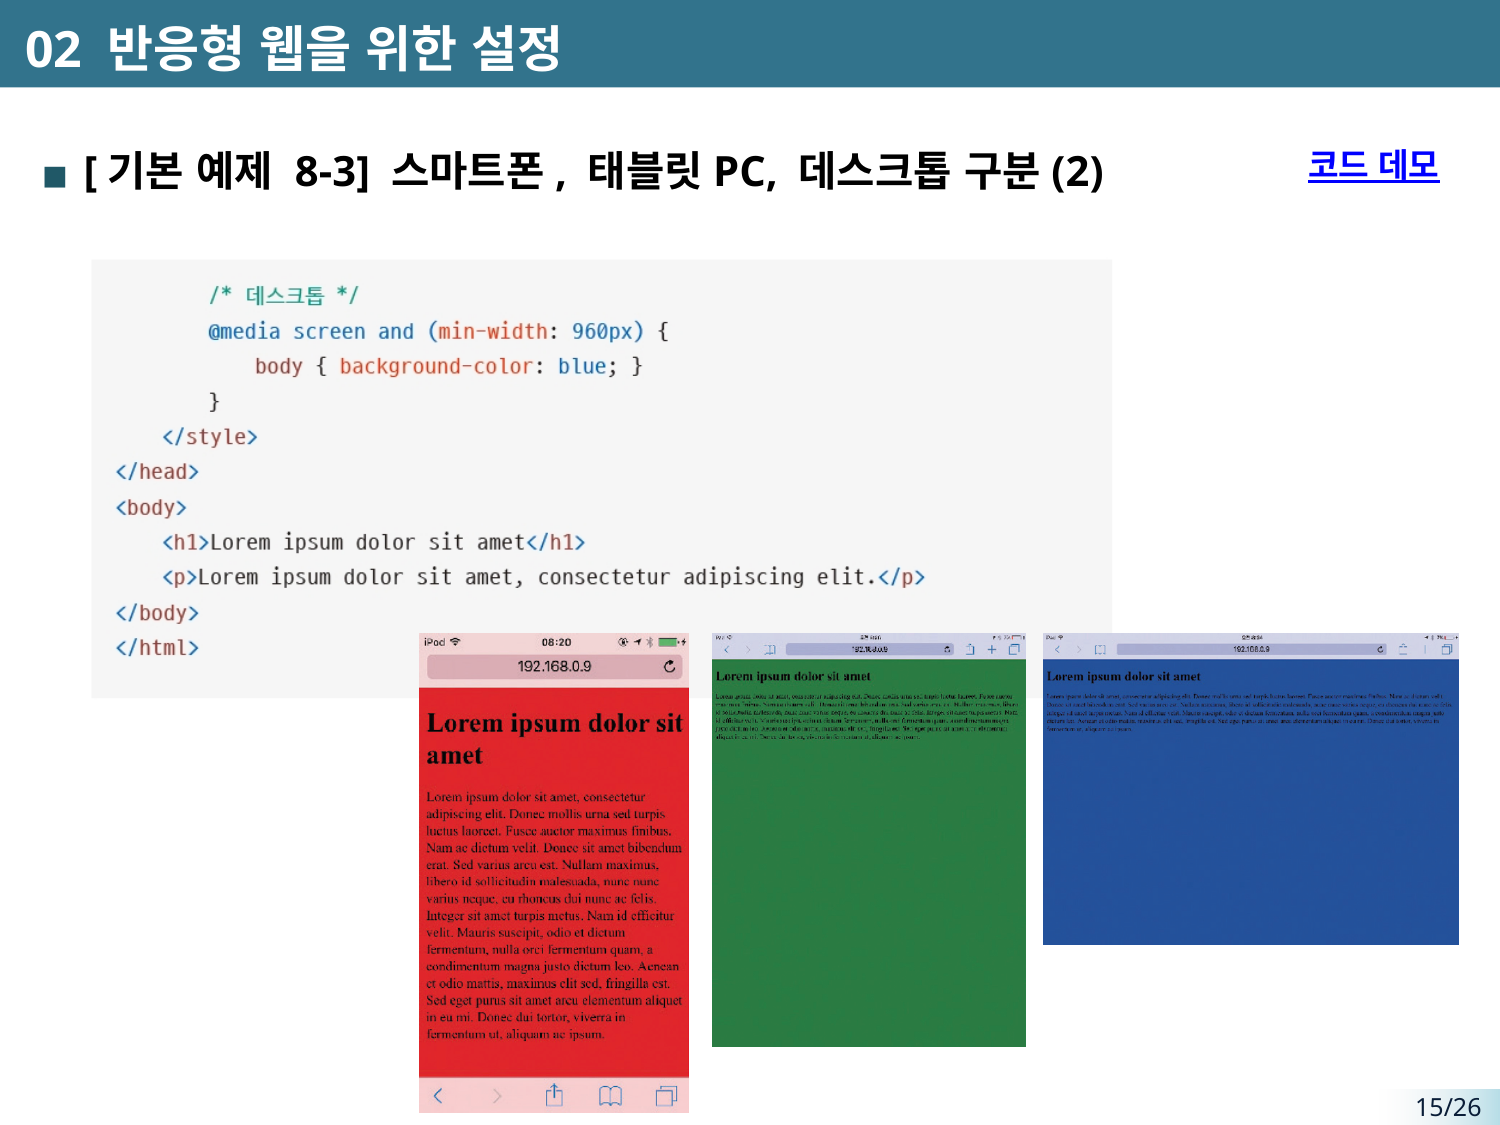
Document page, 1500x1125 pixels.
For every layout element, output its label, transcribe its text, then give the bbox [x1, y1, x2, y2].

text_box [419, 633, 1459, 1113]
text_box 코드 데모 [1293, 137, 1495, 193]
list [기본 예제 8-3] 스마트폰, 태블릿PC, 데스크톱 구분(2) [10, 126, 1481, 1057]
picture [88, 255, 1117, 704]
title 02 반응형 웹을 위한 설정 [10, 8, 1288, 87]
